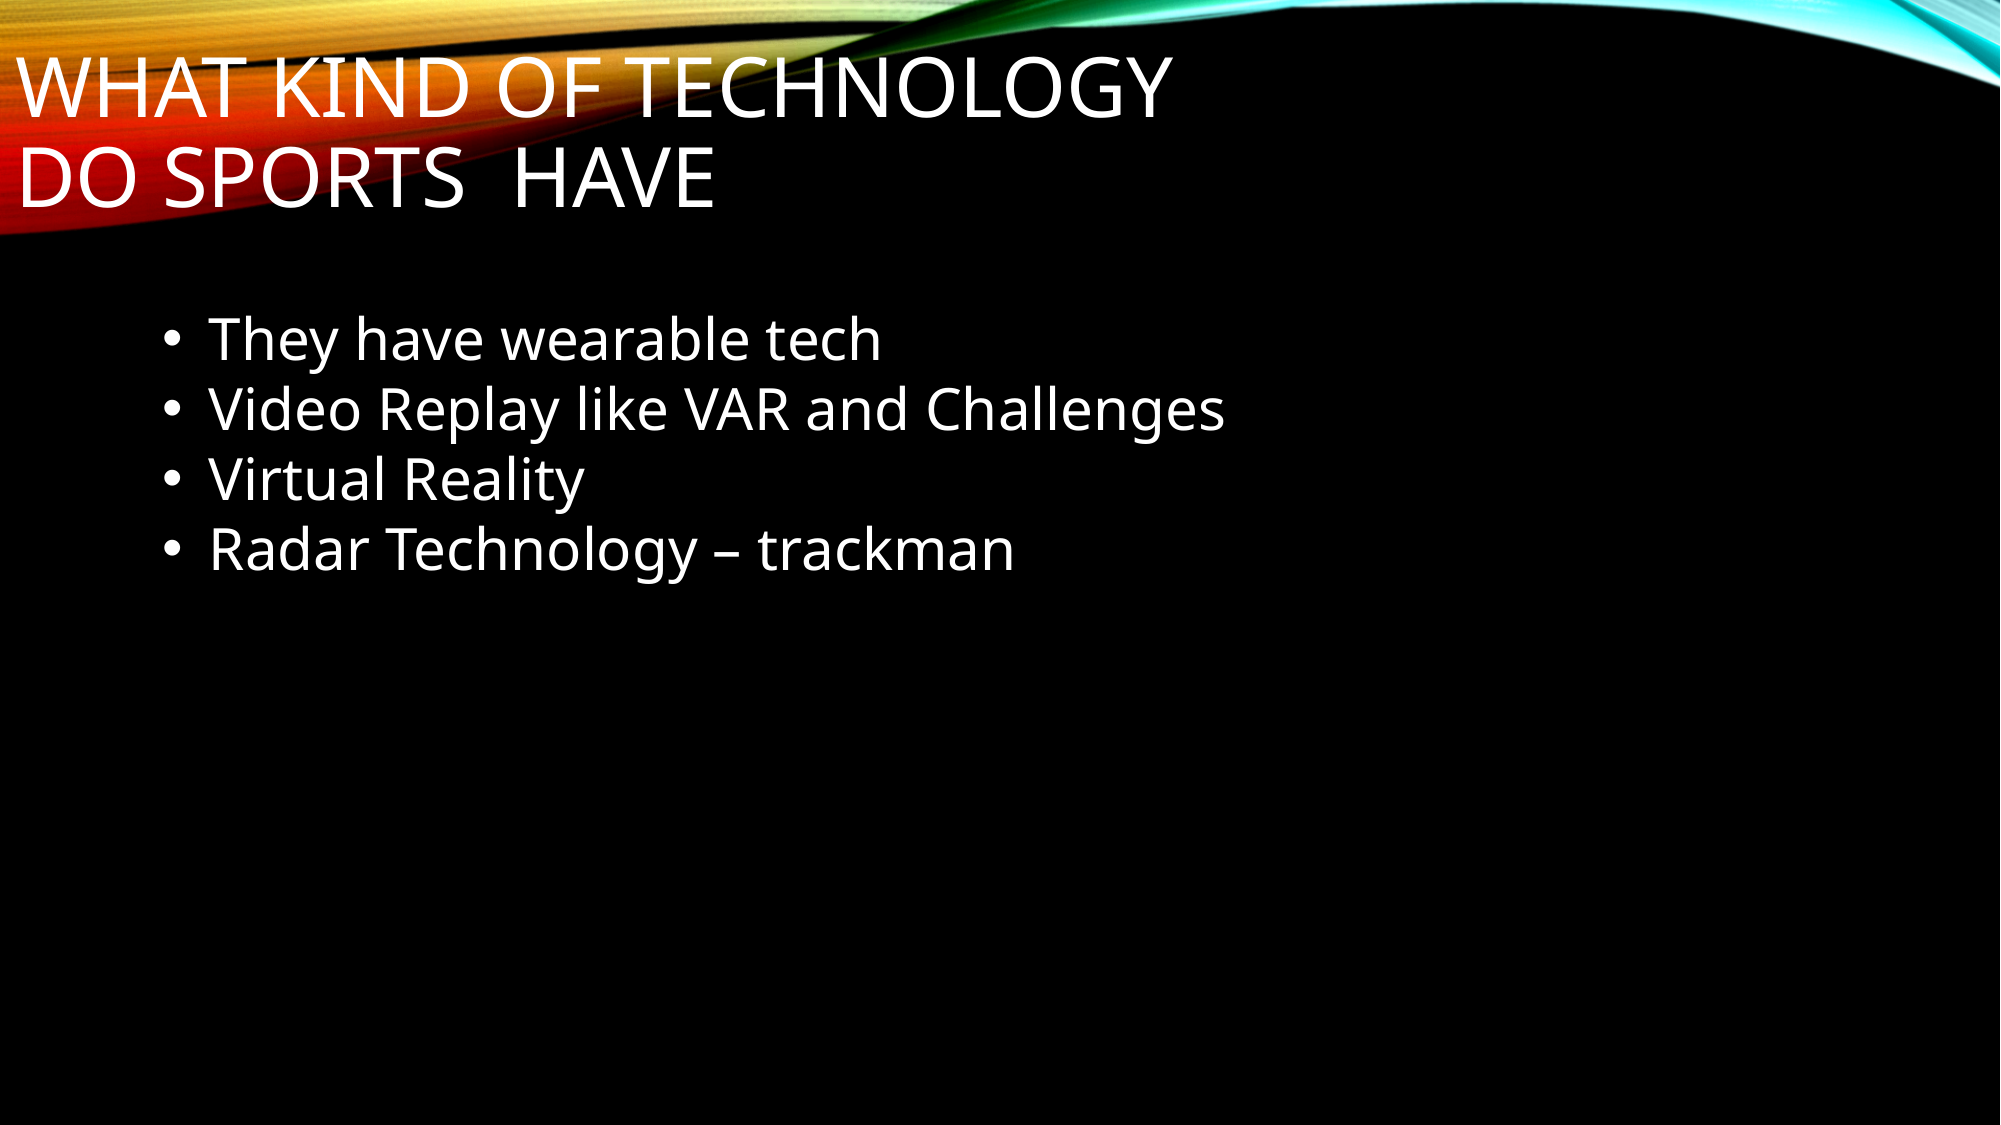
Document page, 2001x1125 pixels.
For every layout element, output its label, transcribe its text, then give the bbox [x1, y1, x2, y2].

text_box They have wearable tech Video Replay like VAR and Challenges Virtual Reality Radar Technology – trackman [147, 294, 1323, 590]
picture [1268, 0, 2000, 237]
title What kind of technology do sports have [0, 0, 1268, 272]
